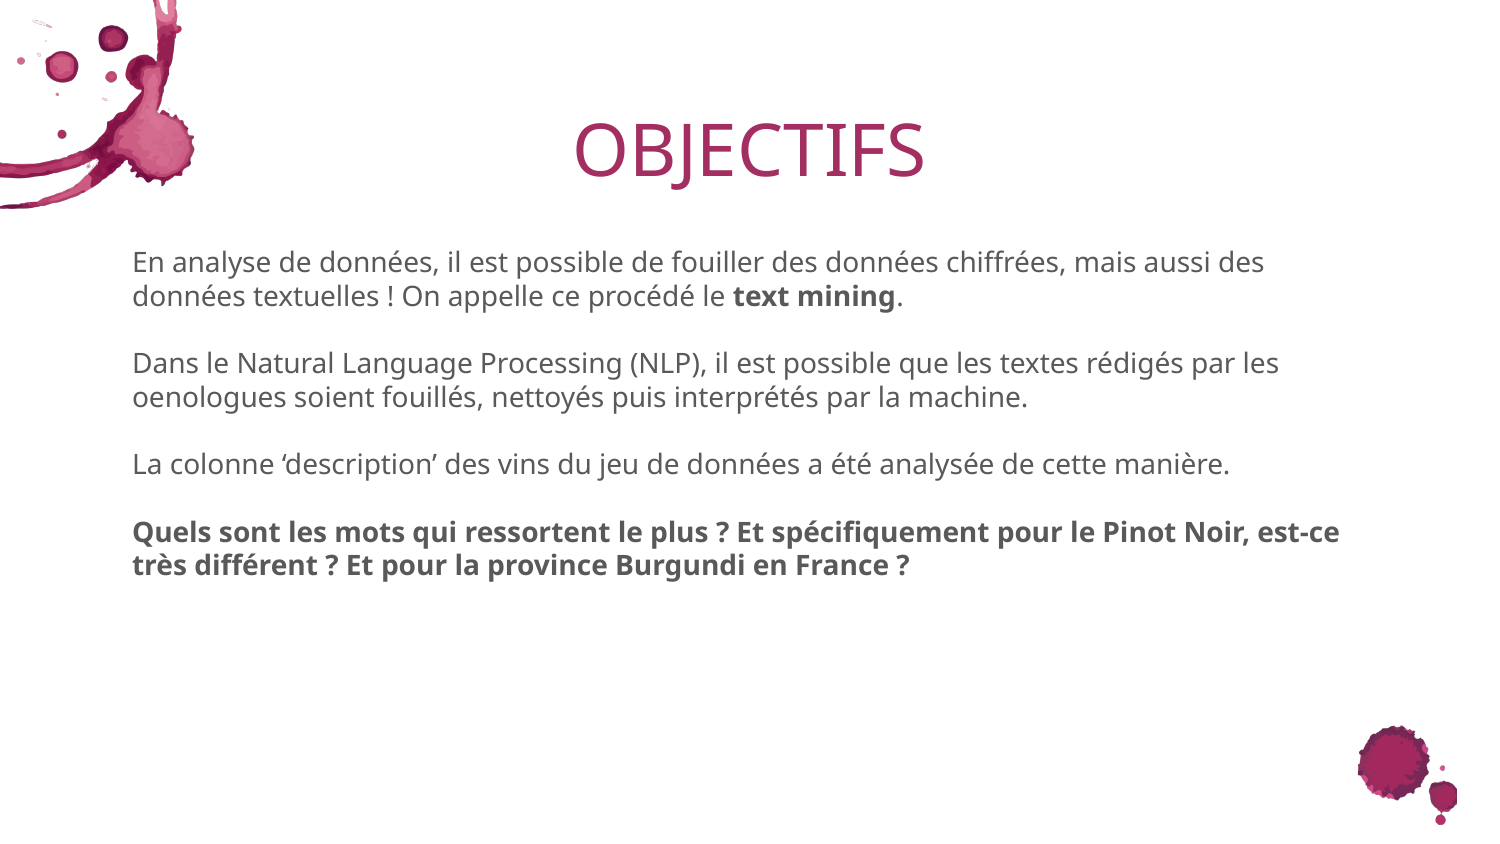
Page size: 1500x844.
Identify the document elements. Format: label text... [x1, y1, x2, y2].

picture [1358, 726, 1457, 825]
list En analyse de données, il est possible de fouiller des données chiffrées, mais aussi des données textuelles ! On appelle ce procédé le text mining. Dans le Natural Language Processing (NLP), il est possible que les textes rédigés par les oenologues soient fouillés, nettoyés puis interprétés par la machine. La colonne ‘description’ des vins du jeu de données a été analysée de cette manière. Quels sont les mots qui ressortent le plus ? Et spécifiquement pour le Pinot Noir, est-ce très différent ? Et pour la province Burgundi en France ? [116, 229, 1383, 755]
picture [0, 0, 206, 209]
title OBJECTIFS [116, 88, 1383, 182]
